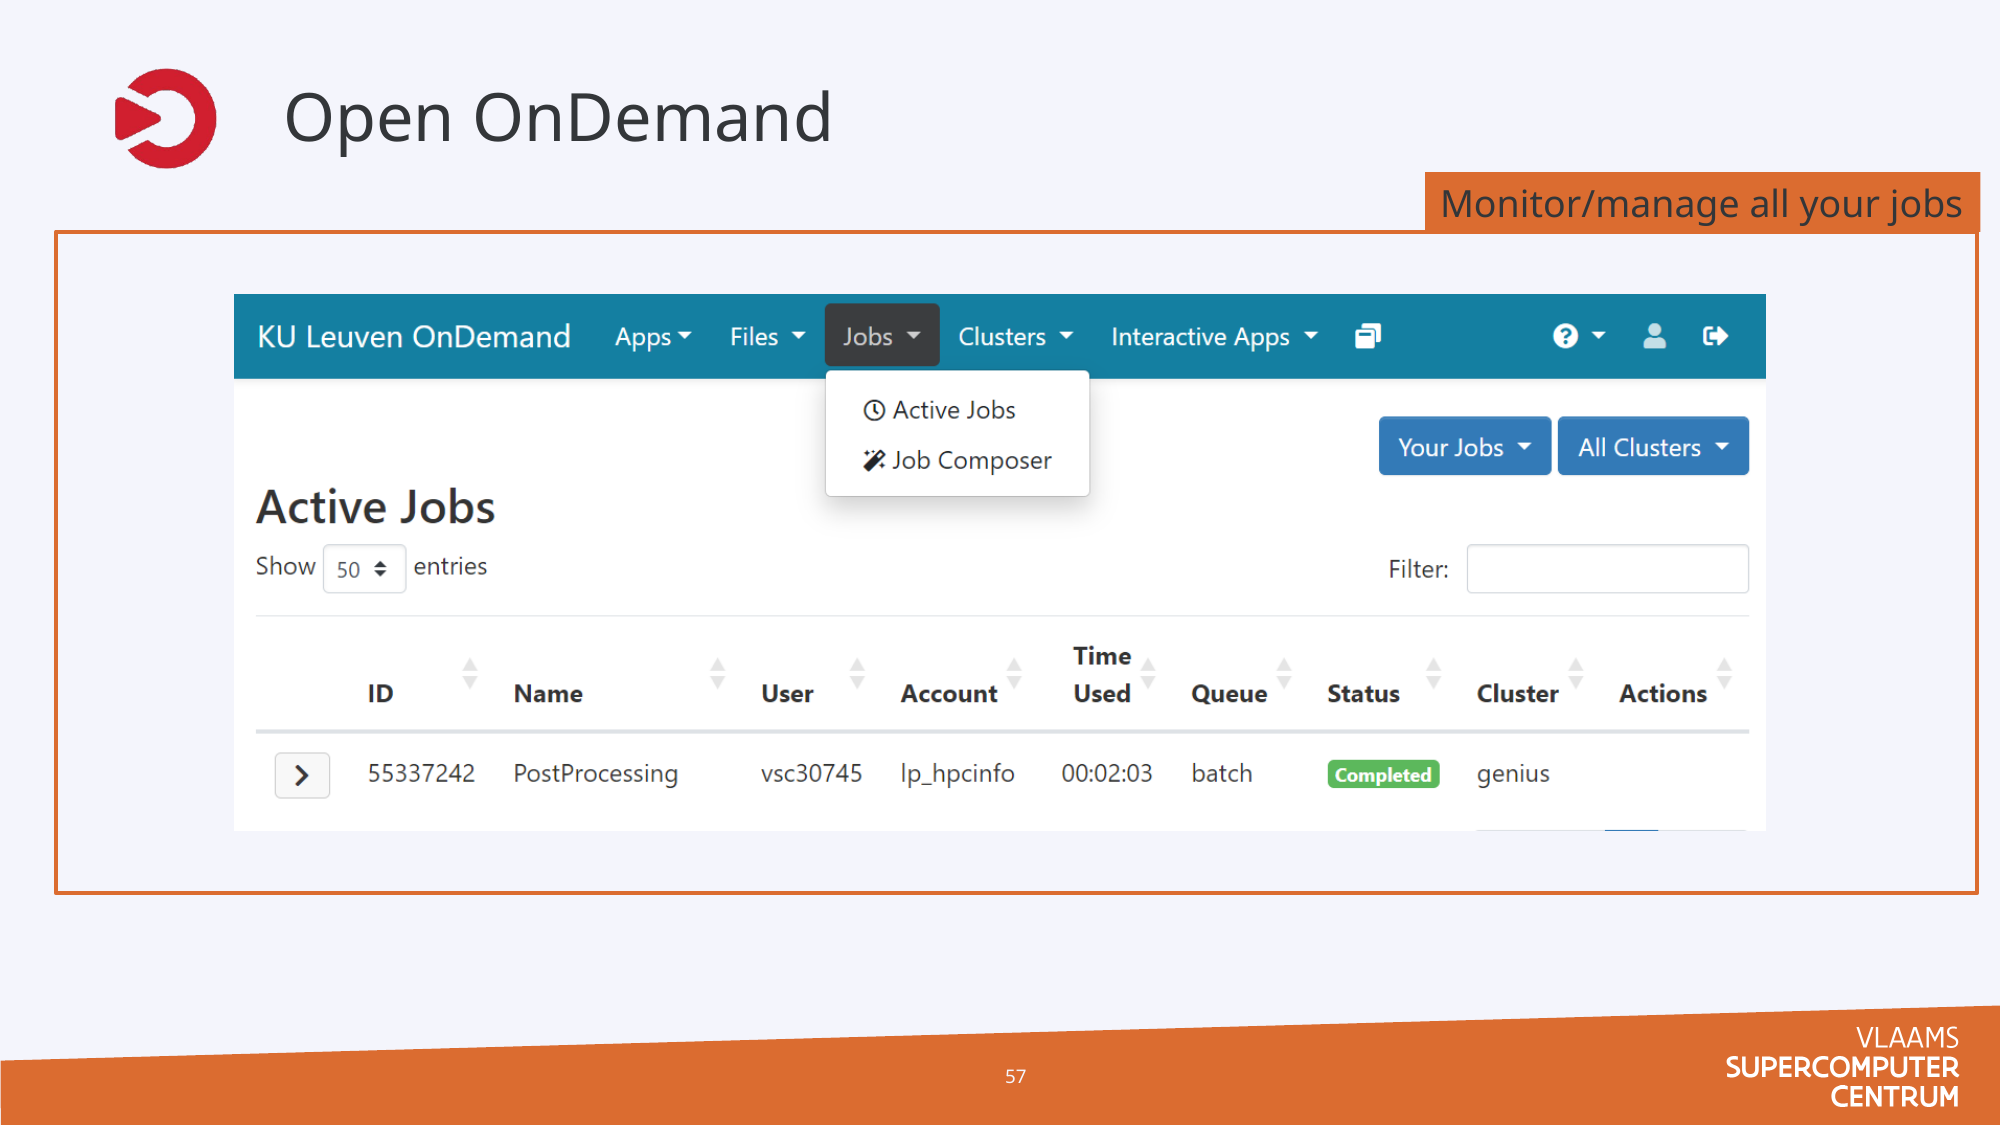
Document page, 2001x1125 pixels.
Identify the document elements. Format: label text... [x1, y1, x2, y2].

picture [102, 54, 230, 183]
picture [1725, 1021, 1960, 1117]
text_box 57 [958, 1047, 1042, 1108]
text_box Monitor/manage all your jobs [1425, 172, 1981, 232]
text_box [55, 231, 1978, 894]
picture [234, 294, 1766, 831]
text_box Open OnDemand [118, 54, 1941, 185]
